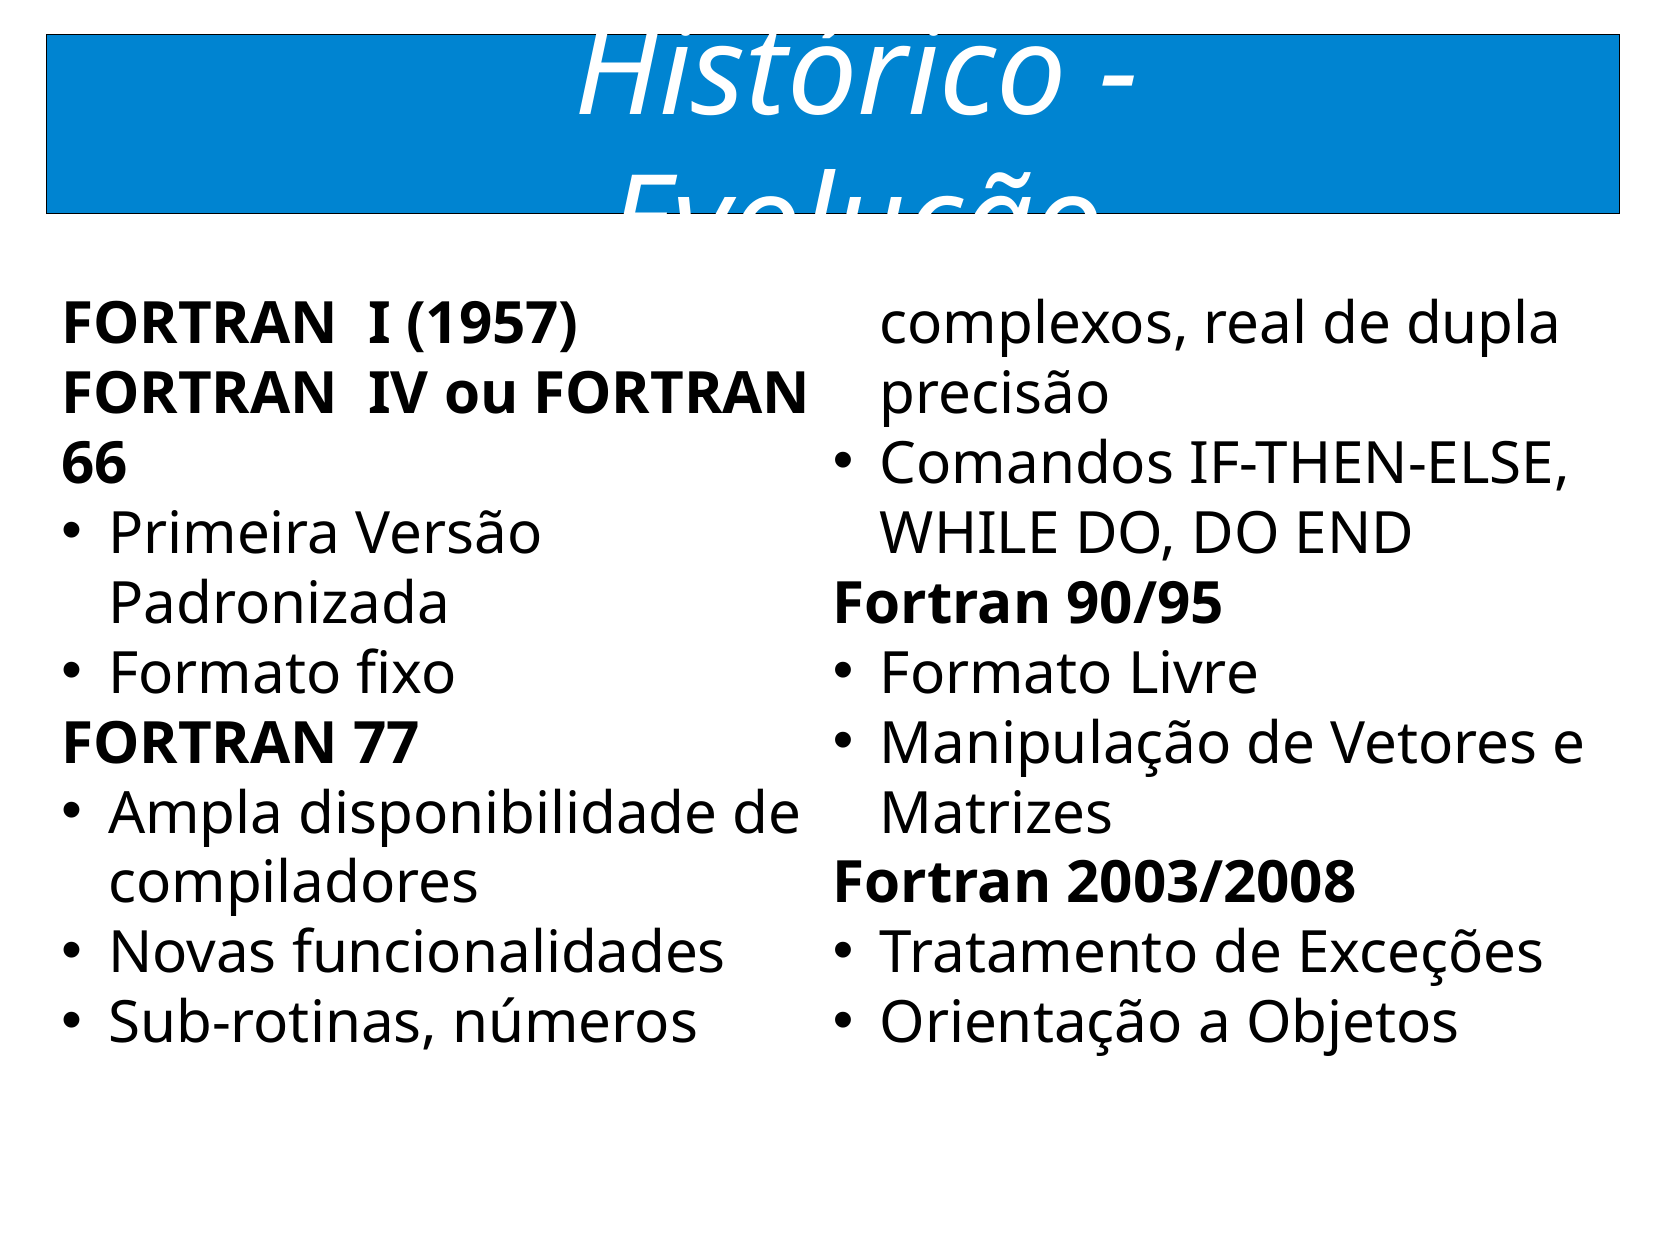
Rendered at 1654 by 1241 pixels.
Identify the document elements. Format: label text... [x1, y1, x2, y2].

text_box [46, 34, 1620, 214]
text_box Histórico - Evolução [369, 0, 1344, 180]
text_box FORTRAN I (1957) FORTRAN IV ou FORTRAN 66 Primeira Versão Padronizada Formato fixo FORTRAN 77 Ampla disponibilidade de compiladores Novas funcionalidades Sub-rotinas, números complexos, real de dupla precisão Comandos IF-THEN-ELSE, WHILE DO, DO END Fortran 90/95 Formato Livre Manipulação de Vetores e Matrizes Fortran 2003/2008 Tratamento de Exceções Orientação a Objetos [46, 277, 1620, 1115]
